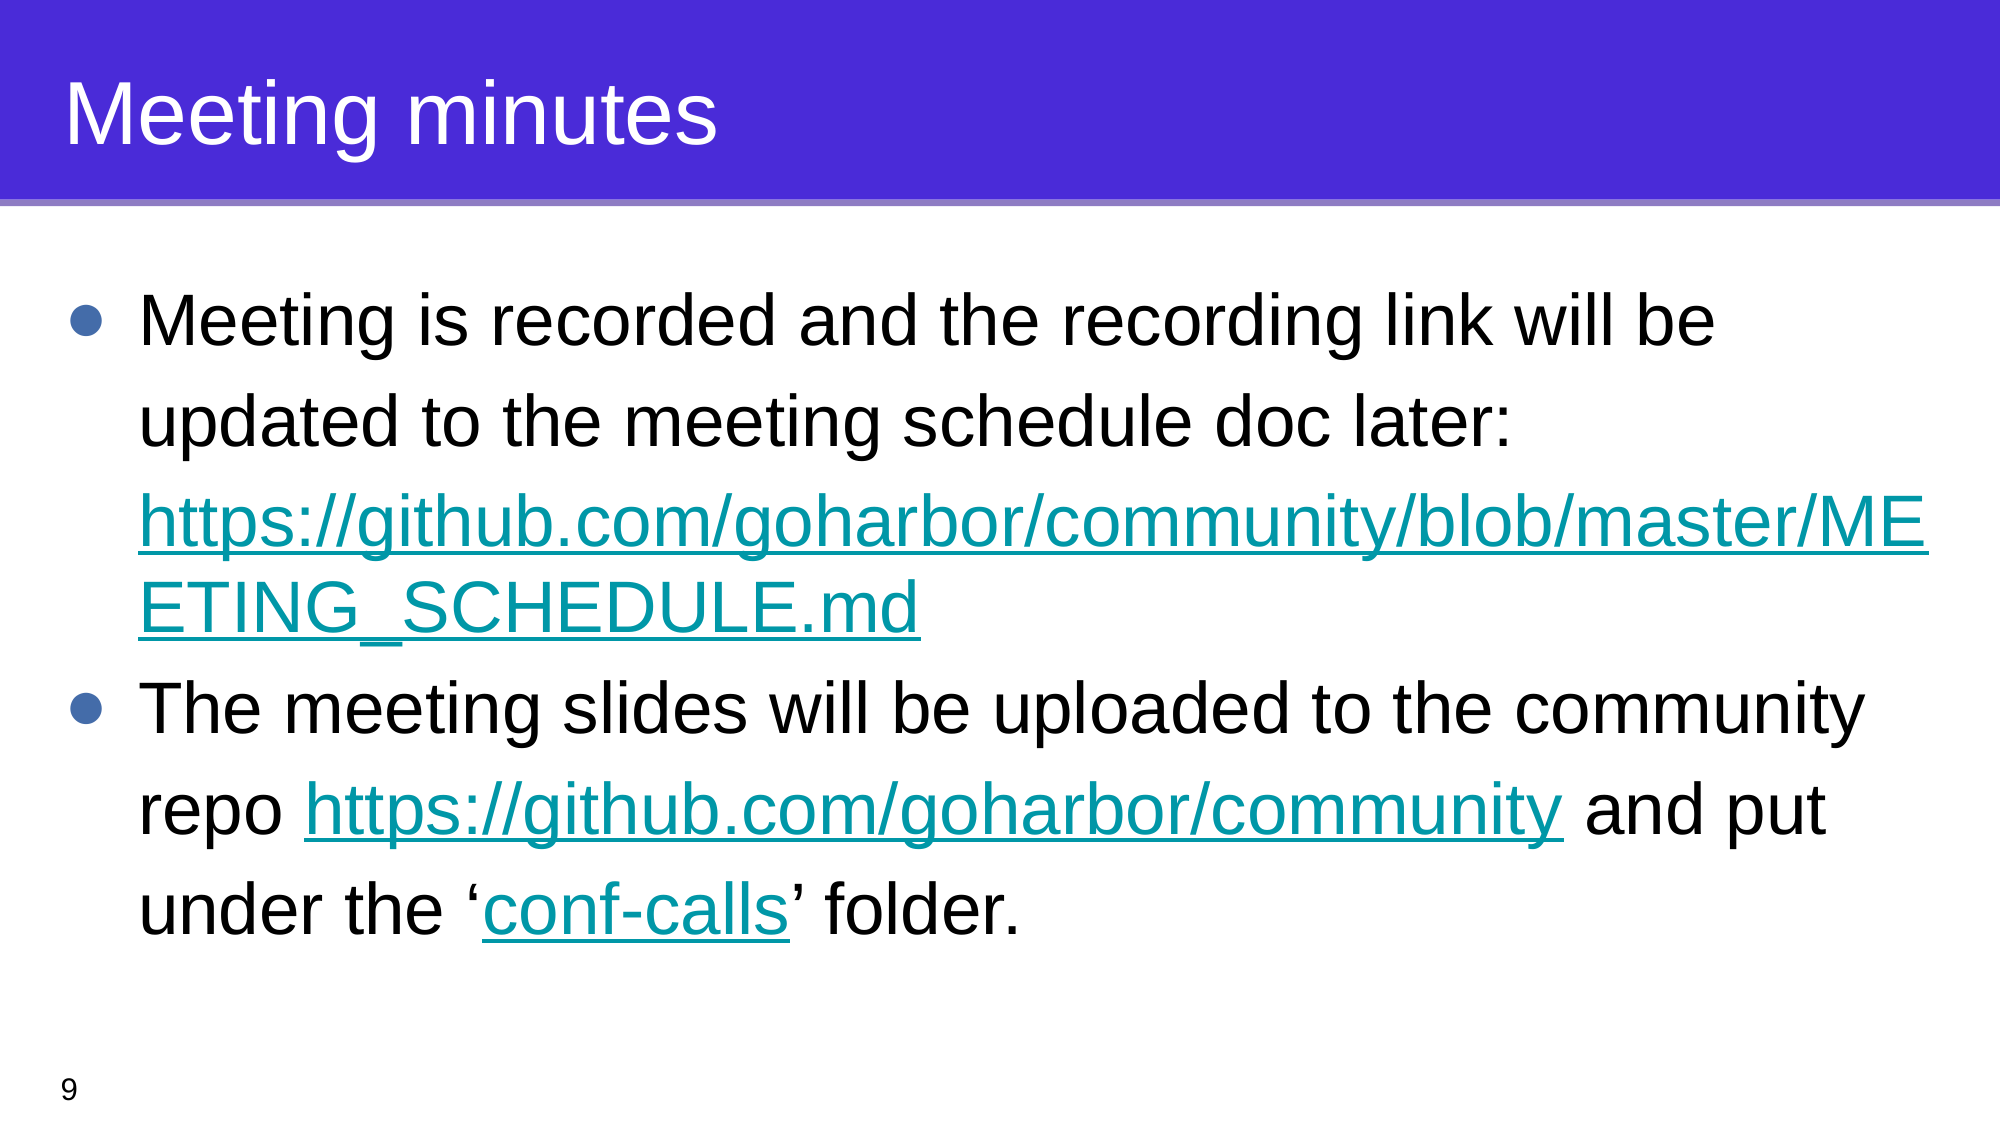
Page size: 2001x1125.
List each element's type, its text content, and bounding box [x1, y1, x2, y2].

list Meeting is recorded and the recording link will be updated to the meeting schedule doc later: https://github.com/goharbor/community/blob/master/MEETING_SCHEDULE.md The meeting slides will be uploaded to the community repo https://github.com/goharbor/community and put under the ‘conf-calls’ folder. [43, 239, 1960, 987]
slide_number 9 [40, 1044, 161, 1125]
title Meeting minutes [43, 34, 1907, 161]
